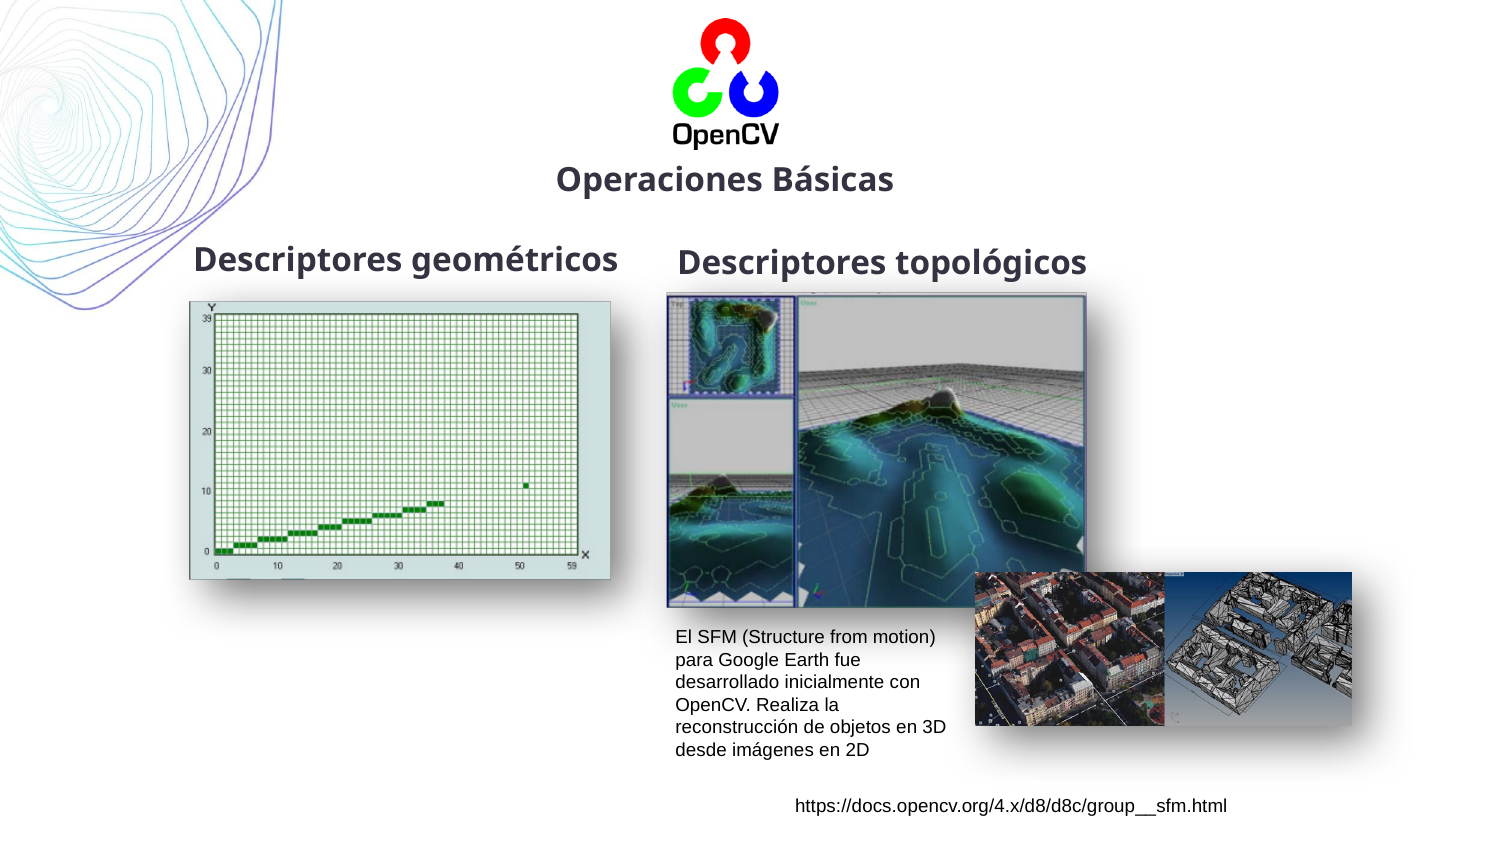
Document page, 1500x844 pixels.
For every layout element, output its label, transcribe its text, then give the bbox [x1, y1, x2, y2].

text_box Descriptores topológicos [662, 233, 1103, 289]
text_box Operaciones Básicas [540, 151, 909, 206]
text_box https://docs.opencv.org/4.x/d8/d8c/group__sfm.html [780, 786, 1242, 824]
text_box El SFM (Structure from motion) para Google Earth fue desarrollado inicialmente con OpenCV. Realiza la reconstrucción de objetos en 3D desde imágenes en 2D [660, 617, 965, 768]
picture [0, 0, 1500, 844]
text_box Descriptores geométricos [178, 230, 634, 286]
